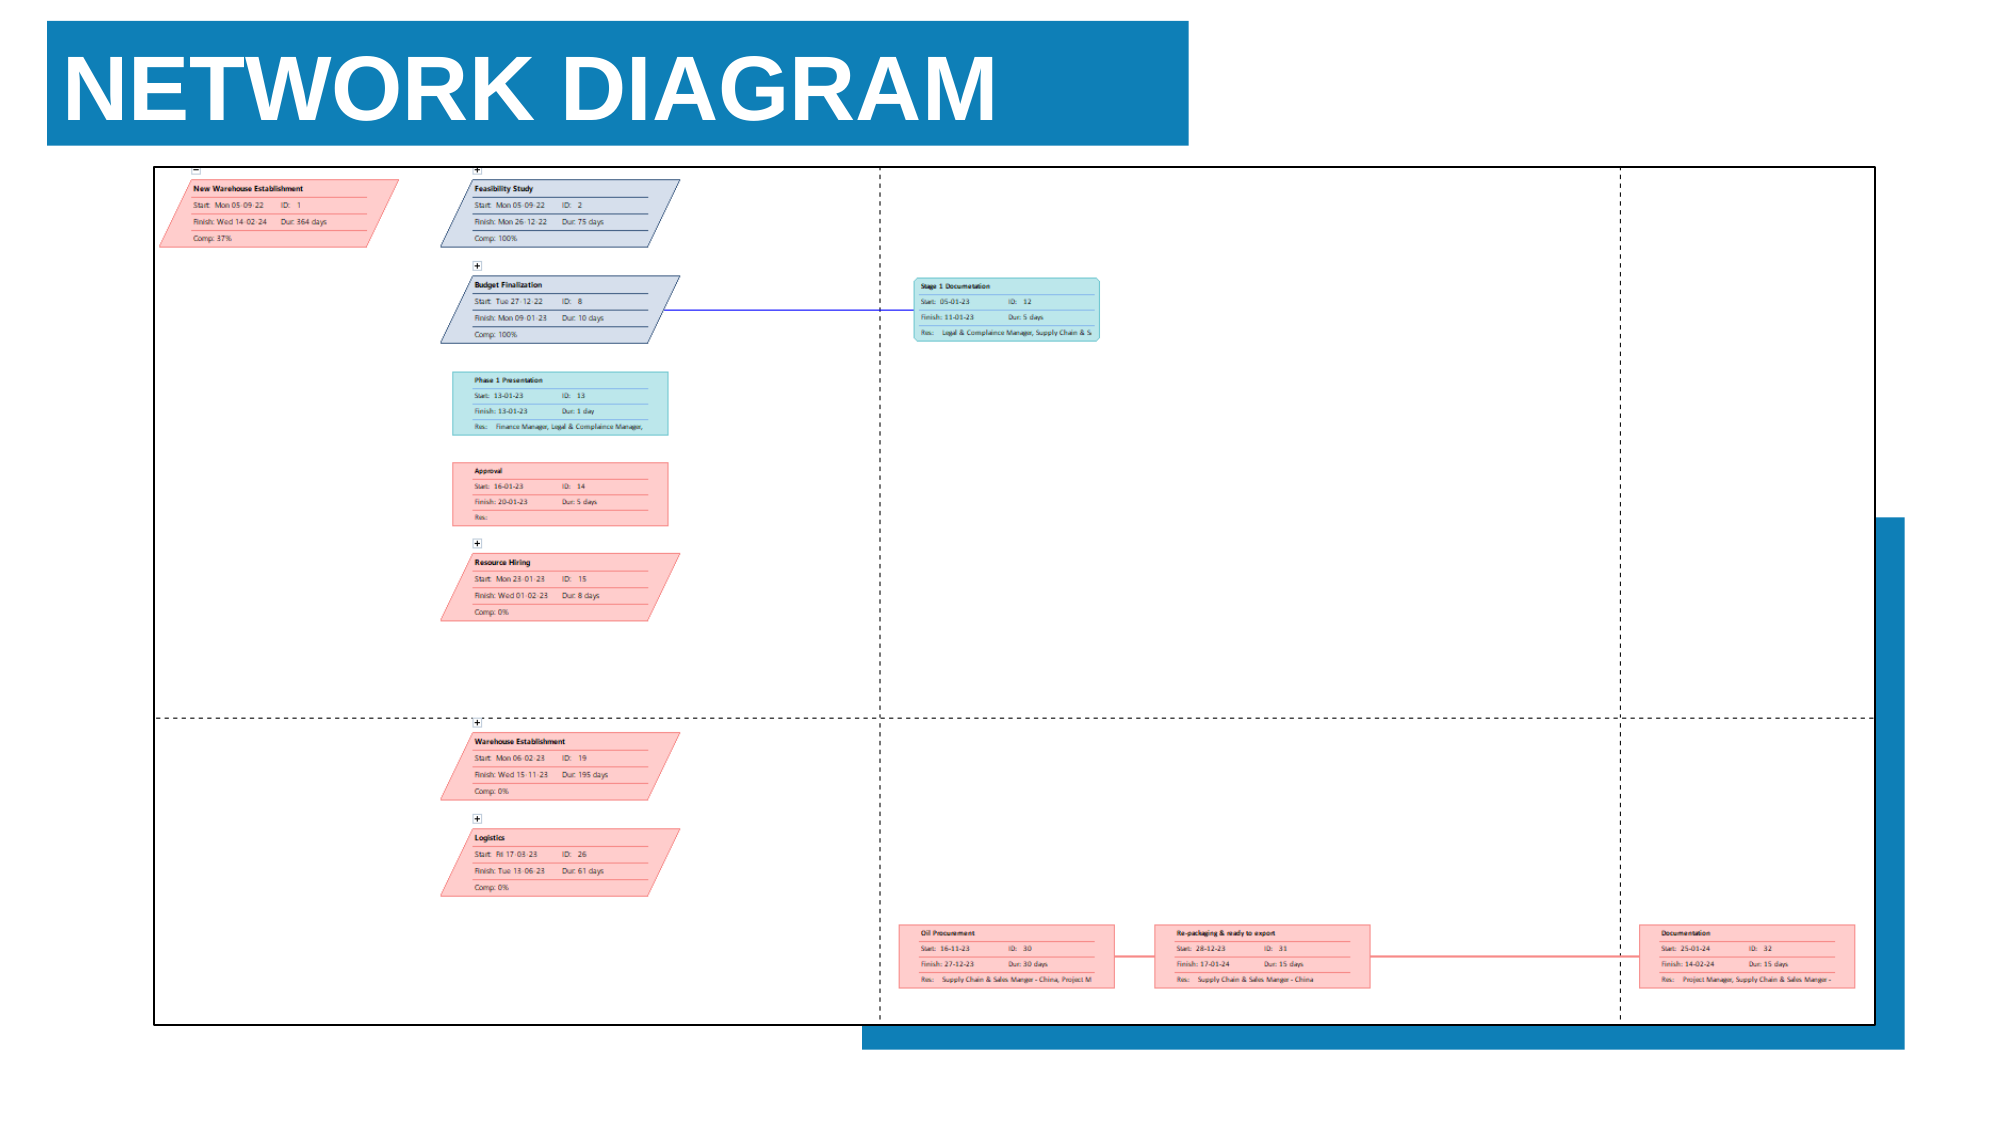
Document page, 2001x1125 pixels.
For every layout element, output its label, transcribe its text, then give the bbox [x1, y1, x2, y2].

picture [154, 167, 1875, 1025]
text_box NETWORK DIAGRAM [47, 20, 1189, 146]
